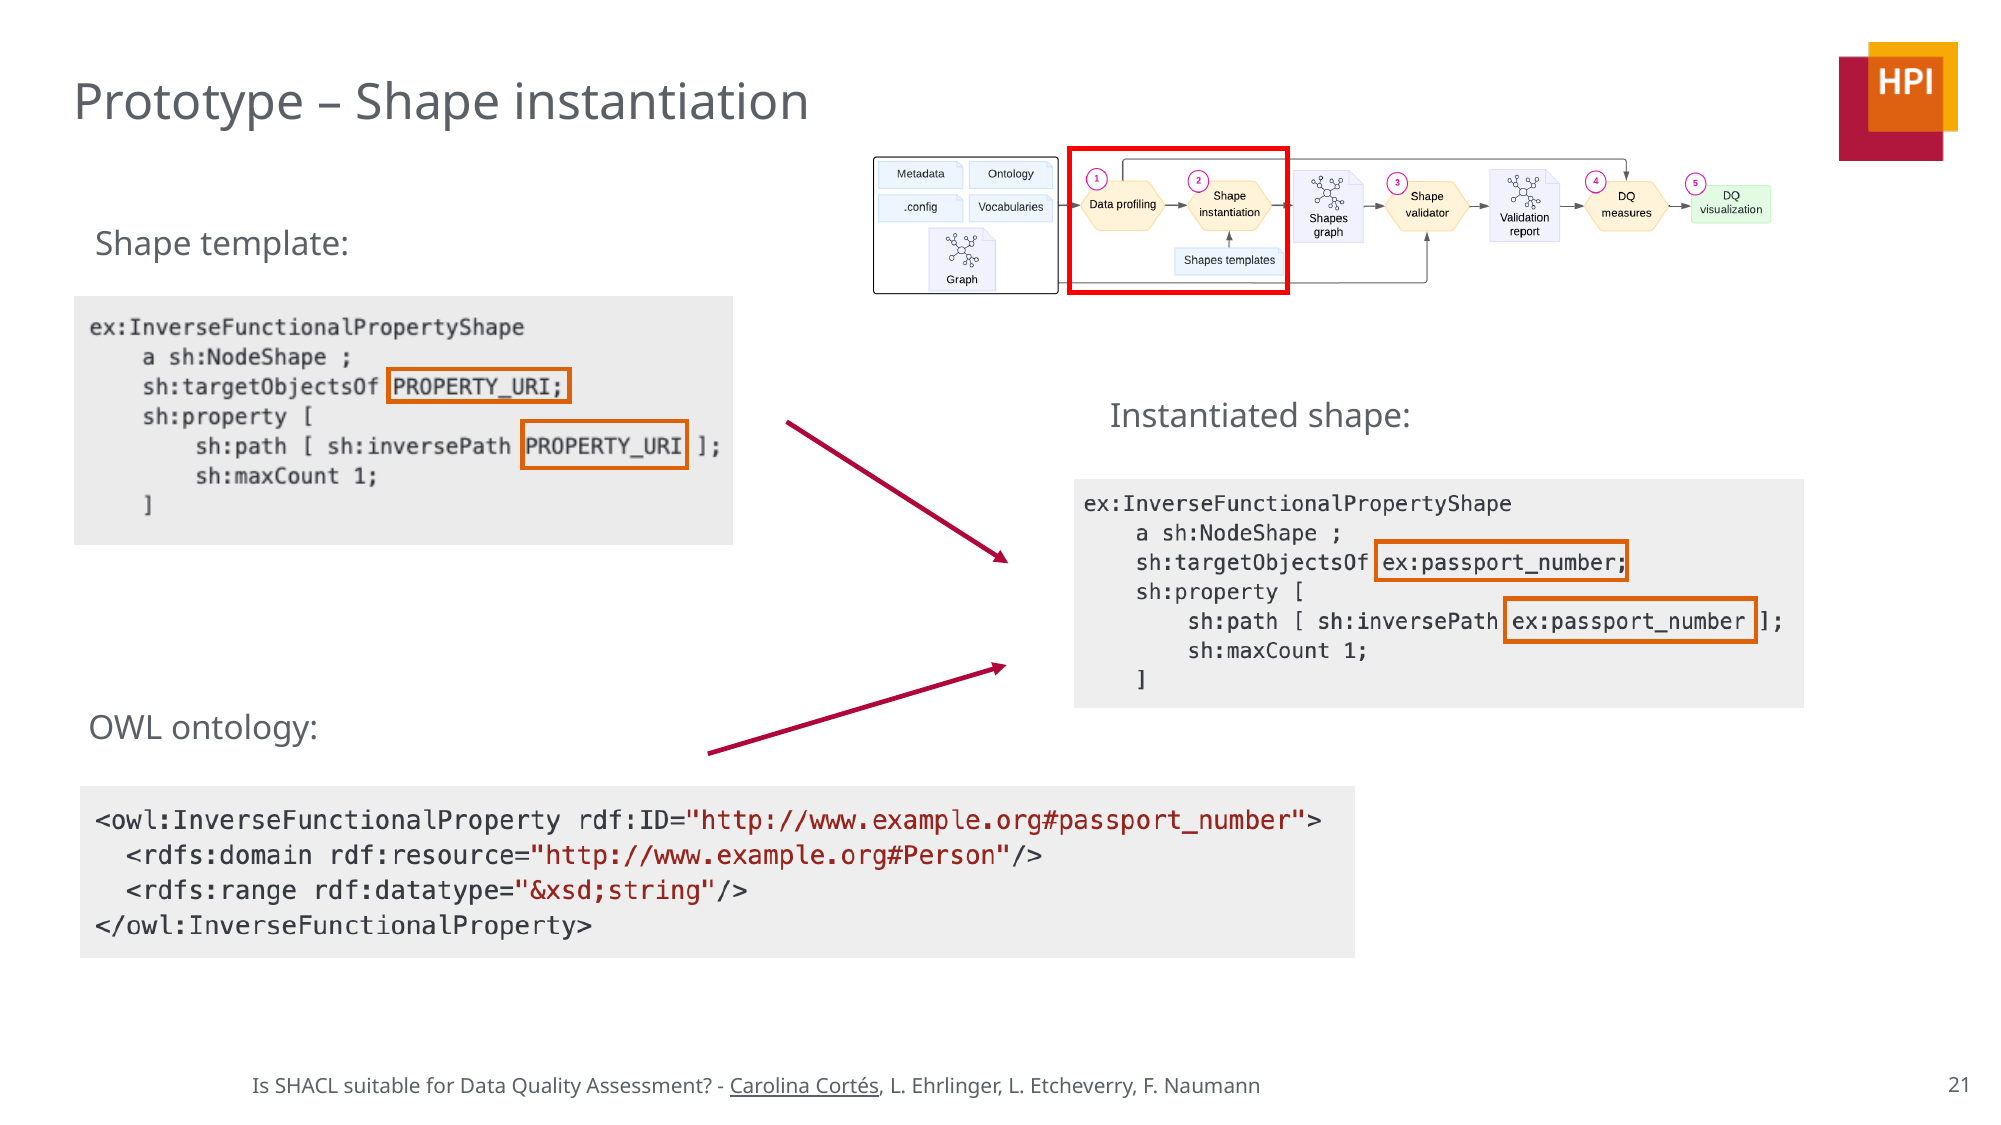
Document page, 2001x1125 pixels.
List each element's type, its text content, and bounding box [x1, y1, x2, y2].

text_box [707, 664, 1007, 754]
picture [74, 296, 733, 546]
text_box OWL ontology: [73, 698, 524, 754]
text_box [786, 421, 1009, 564]
slide_number 21 [1891, 1052, 1972, 1118]
footer Is SHACL suitable for Data Quality Assessment? - Carolina Cortés, L. Ehrlinger, L. Etcheverry, F. Naumann [252, 1055, 1697, 1116]
text_box [1068, 148, 1288, 152]
picture [869, 152, 1772, 297]
picture [1839, 42, 1958, 161]
text_box Instantiated shape: [1094, 386, 1545, 442]
picture [1074, 479, 1804, 708]
picture [79, 786, 1355, 958]
text_box Shape template: [79, 214, 530, 270]
title Prototype – Shape instantiation [73, 54, 1700, 214]
